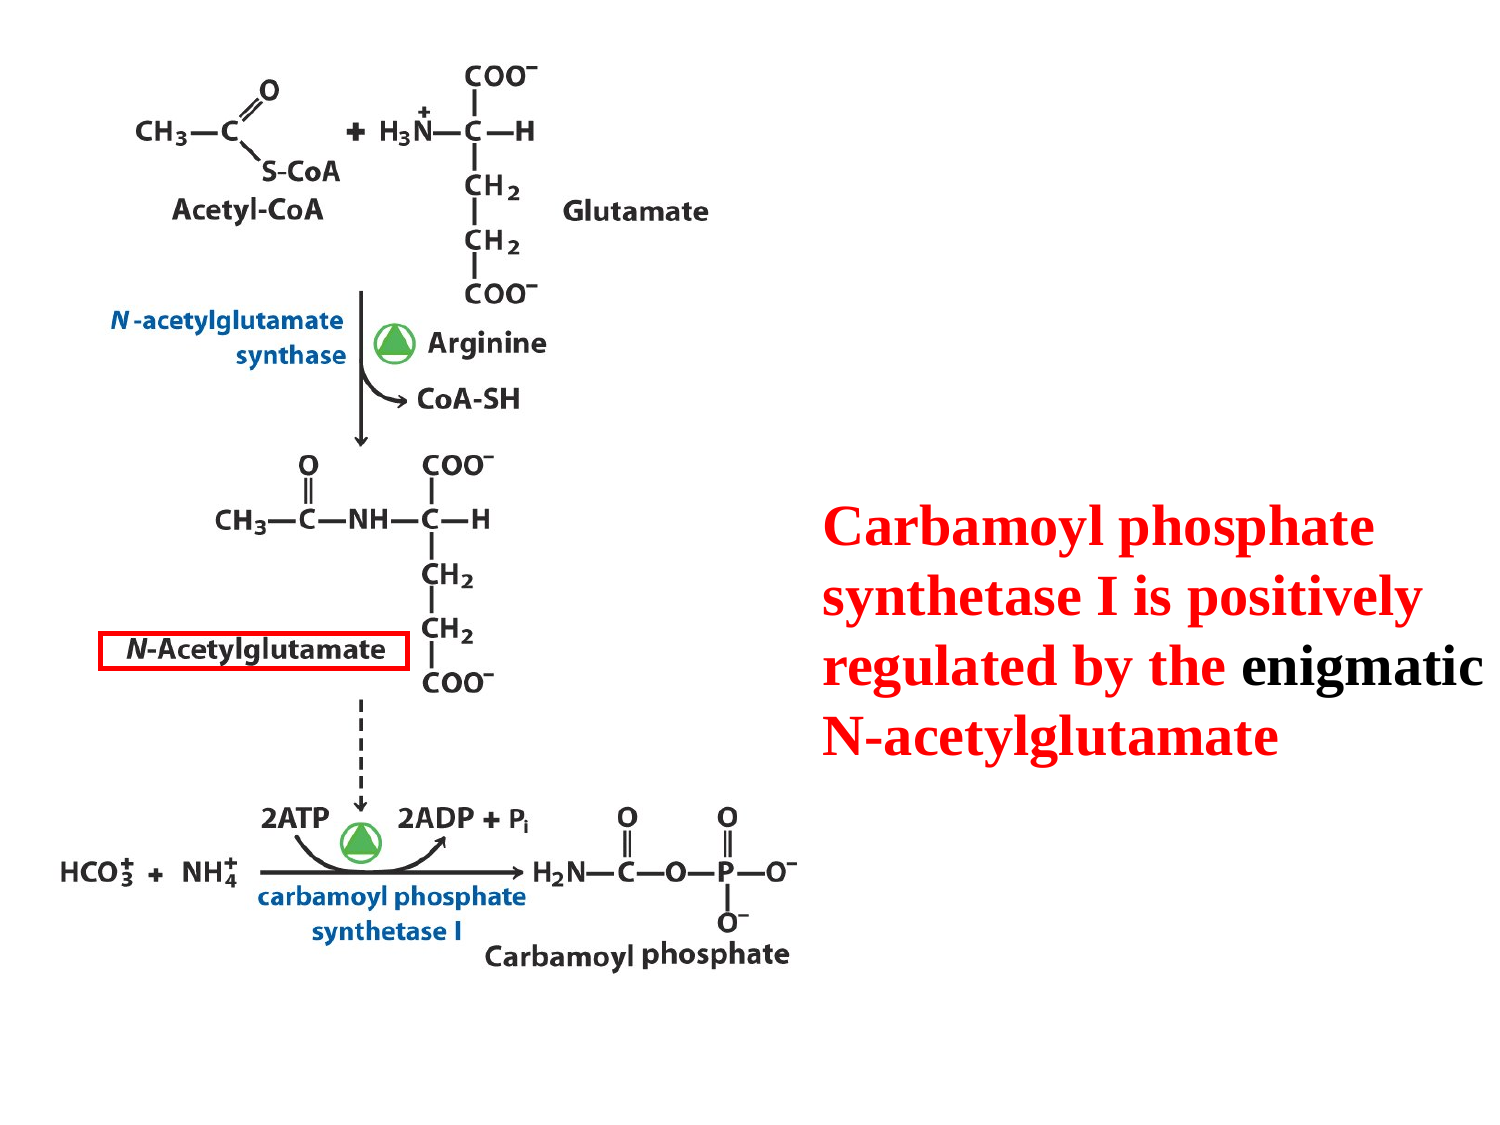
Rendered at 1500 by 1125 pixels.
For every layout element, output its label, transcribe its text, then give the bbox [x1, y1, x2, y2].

picture [52, 54, 807, 977]
text_box Carbamoyl phosphate synthetase I is positively regulated by the enigmatic N-acetylglutamate [812, 479, 1500, 845]
